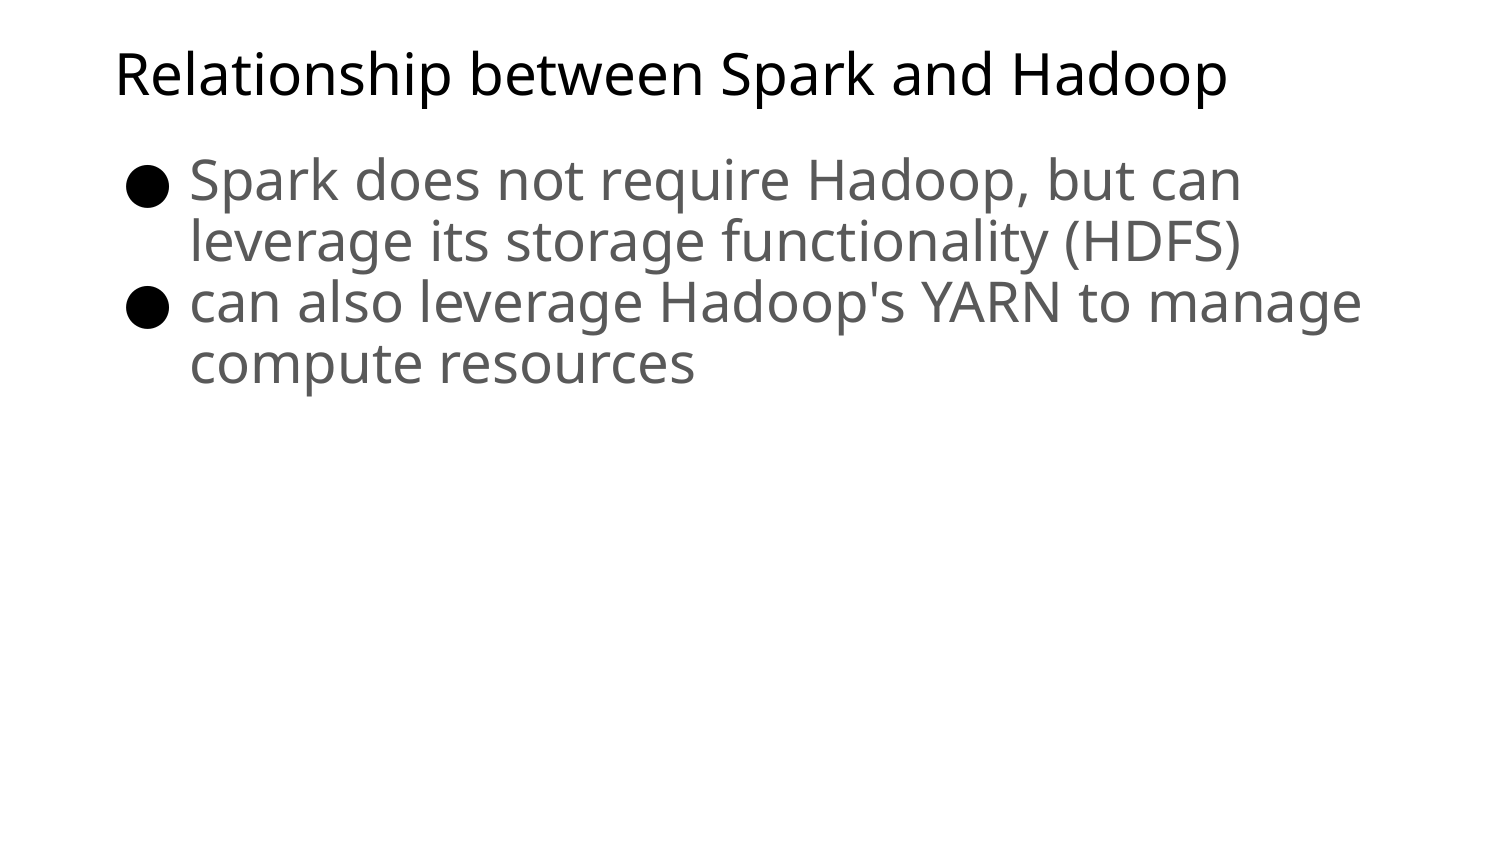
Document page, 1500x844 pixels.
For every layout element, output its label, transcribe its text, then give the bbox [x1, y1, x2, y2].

title Relationship between Spark and Hadoop [103, 30, 1397, 123]
list Spark does not require Hadoop, but can leverage its storage functionality (HDFS) can also leverage Hadoop's YARN to manage compute resources [103, 146, 1397, 730]
